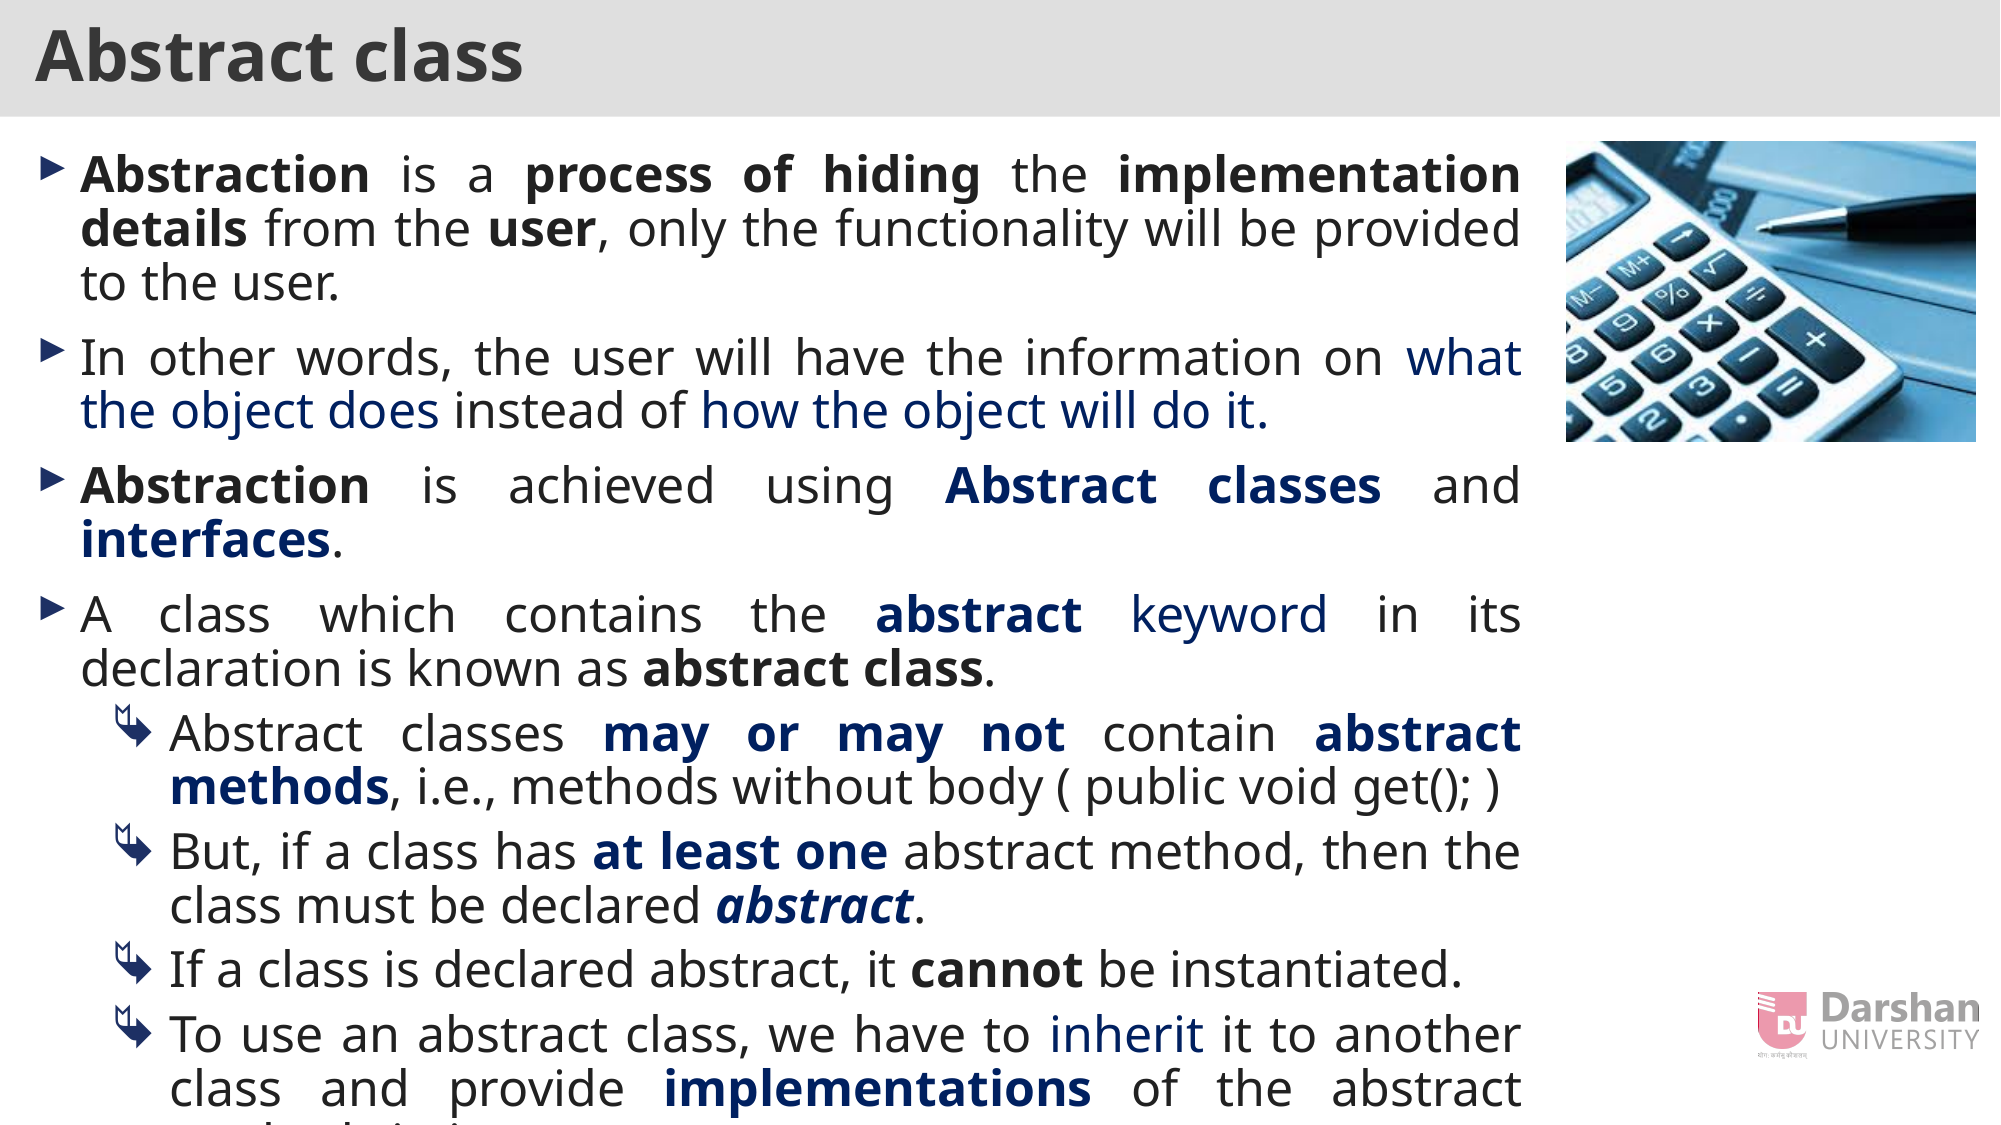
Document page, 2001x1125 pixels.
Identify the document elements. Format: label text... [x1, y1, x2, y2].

title Abstract class [0, 0, 2000, 117]
text_box inside class A:i=10 j=20 inside class B:k=300 100+200+300=600 inside class C:k=4000 1000+2000+3000+4000=10000 [1758, 992, 1979, 1059]
picture [1566, 141, 1976, 442]
list Abstraction is a process of hiding the implementation details from the user, only the functionality will be provided to the user. In other words, the user will have the information on what the object does instead of how the object will do it. Abstraction is achieved using Abstract classes and interfaces. A class which contains the abstract keyword in its declaration is known as abstract class. Abstract classes may or may not contain abstract methods, i.e., methods without body ( public void get(); ) But, if a class has at least one abstract method, then the class must be declared abstract. If a class is declared abstract, it cannot be instantiated. To use an abstract class, we have to inherit it to another class and provide implementations of the abstract methods in it. [21, 141, 1538, 1059]
